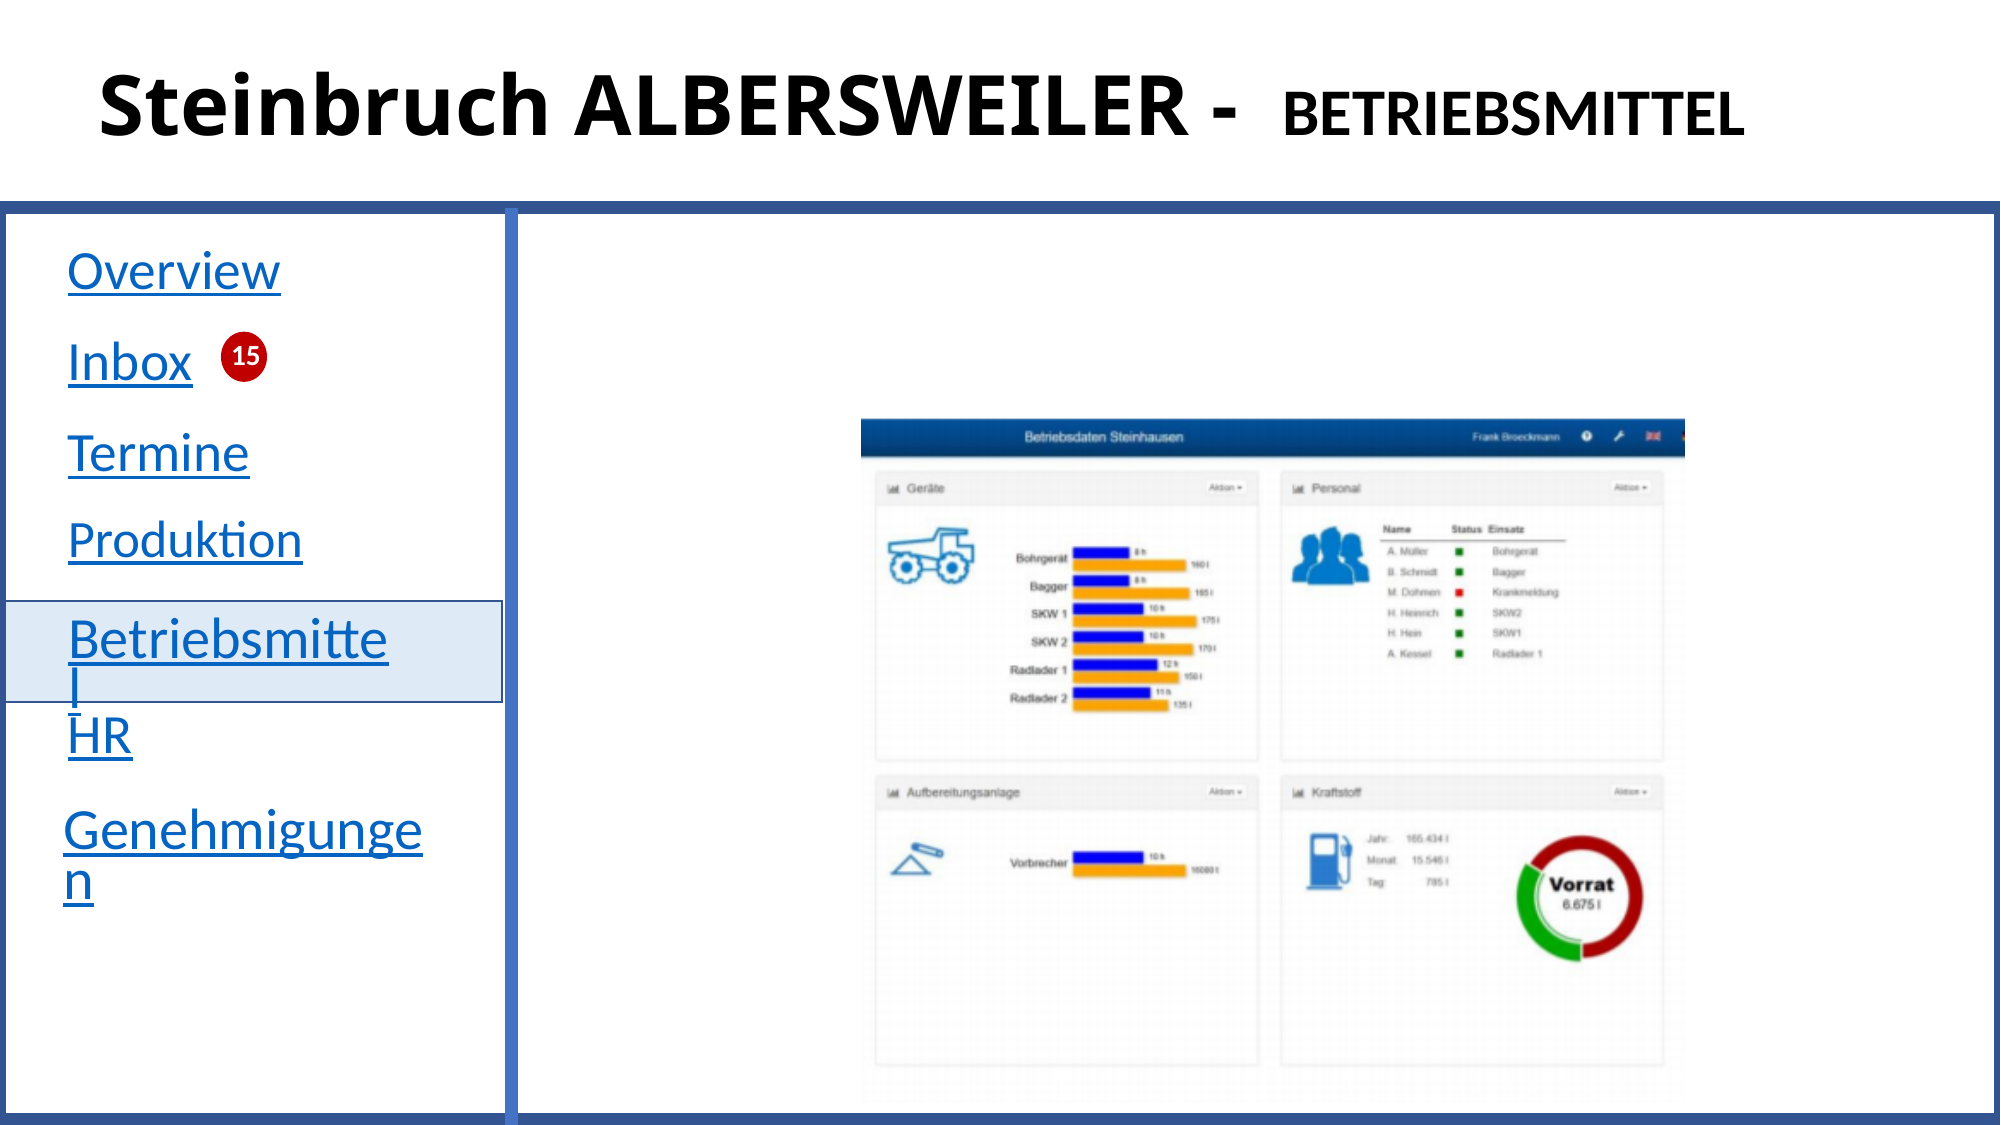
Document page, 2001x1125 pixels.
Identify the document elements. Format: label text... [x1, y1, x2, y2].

text_box Inbox [52, 325, 350, 400]
picture [861, 380, 1689, 1103]
text_box Termine [52, 416, 350, 492]
text_box [0, 207, 511, 1120]
text_box Produktion [52, 505, 350, 577]
text_box Genehmigungen [48, 791, 452, 918]
title Steinbruch ALBERSWEILER - Betriebsmittel [83, 0, 1809, 207]
text_box [518, 207, 2000, 1120]
text_box Overview [52, 233, 350, 309]
text_box Betriebsmittel [53, 600, 408, 683]
text_box 15 [216, 332, 284, 381]
text_box HR [52, 698, 350, 773]
